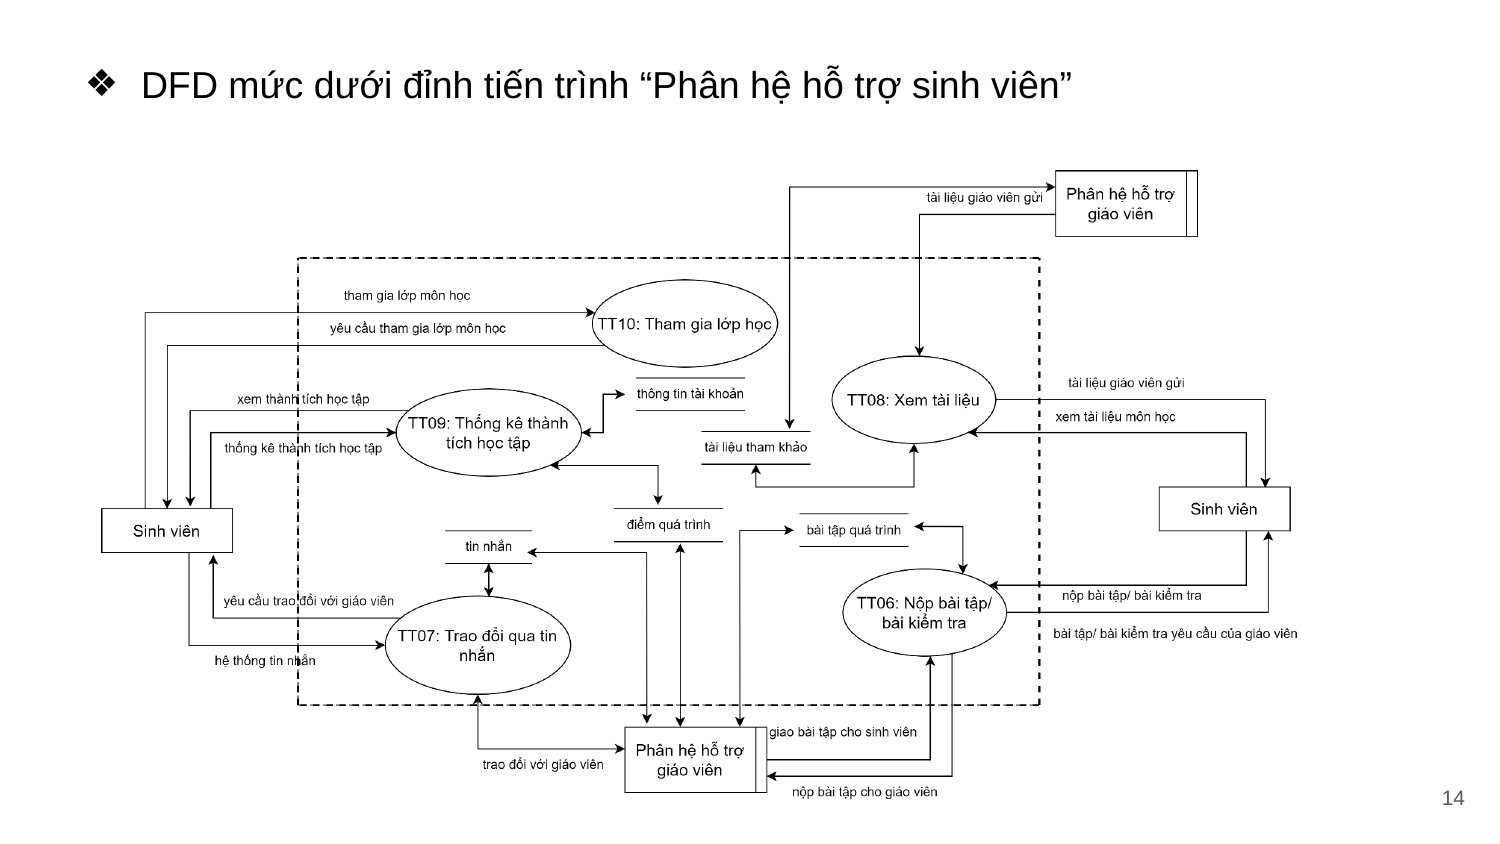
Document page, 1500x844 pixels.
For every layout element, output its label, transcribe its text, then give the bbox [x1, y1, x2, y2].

picture [90, 159, 1323, 821]
list DFD mức dưới đỉnh tiến trình “Phân hệ hỗ trợ sinh viên” [51, 39, 1449, 814]
slide_number ‹#› [1389, 764, 1480, 830]
